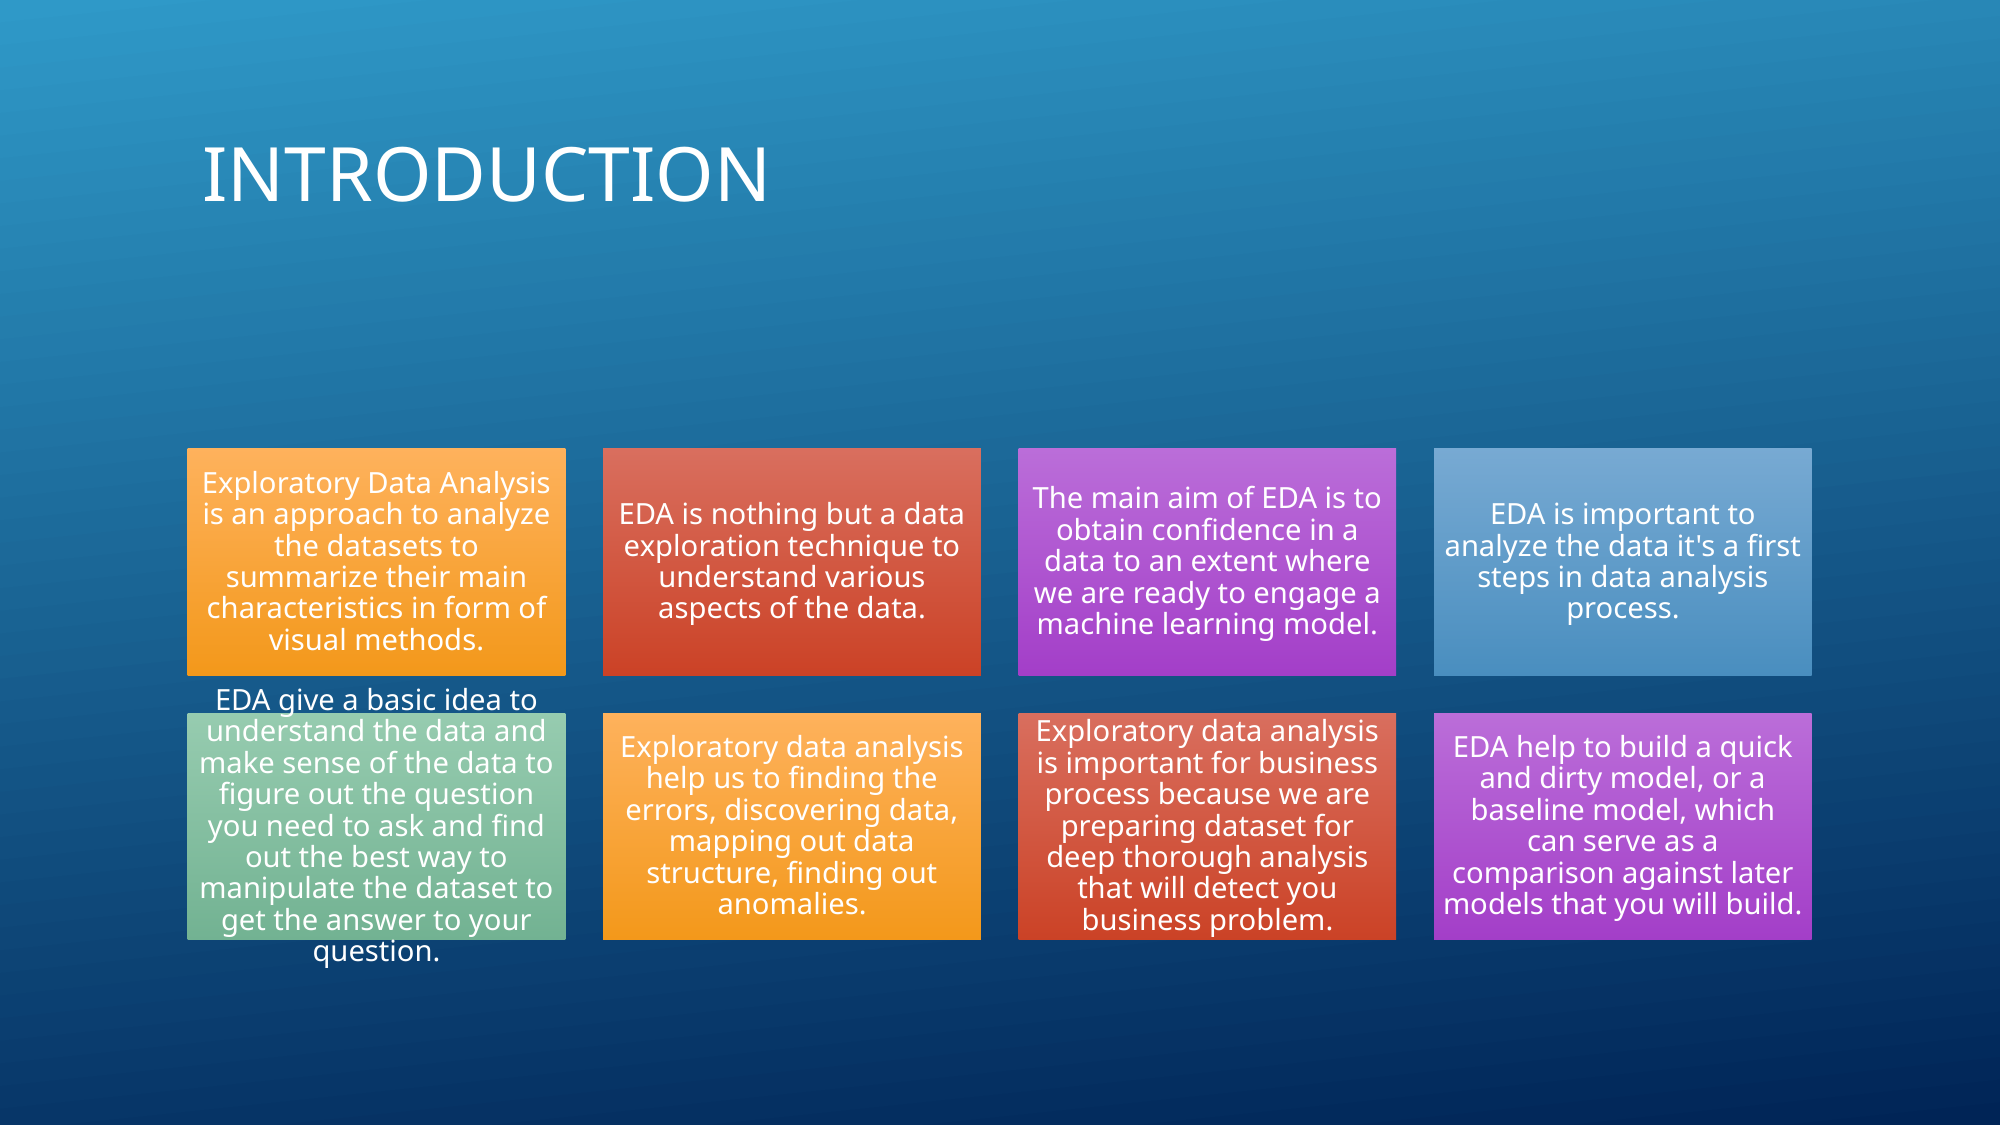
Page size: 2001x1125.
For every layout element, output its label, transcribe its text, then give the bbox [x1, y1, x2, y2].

text_box [0, 0, 2000, 1125]
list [186, 400, 1813, 989]
title Introduction [187, 101, 1813, 344]
